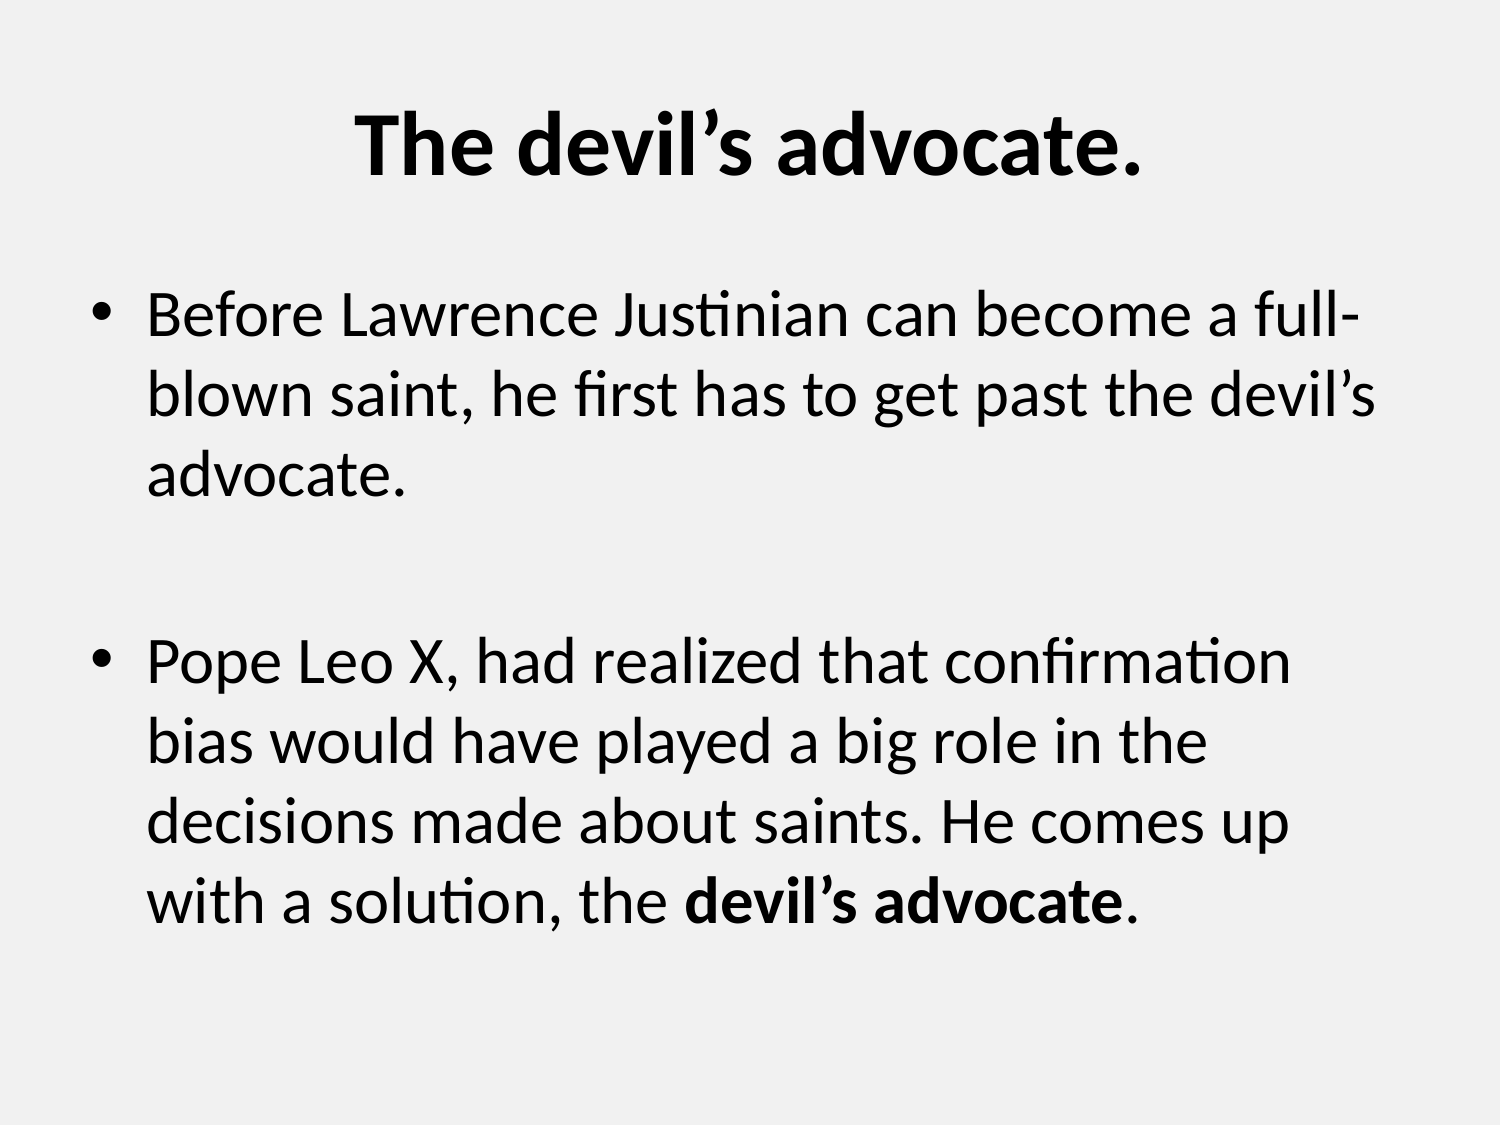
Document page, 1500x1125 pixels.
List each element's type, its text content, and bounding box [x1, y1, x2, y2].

title The devil’s advocate. [75, 45, 1425, 233]
list Before Lawrence Justinian can become a full-blown saint, he first has to get past the devil’s advocate. Pope Leo X, had realized that confirmation bias would have played a big role in the decisions made about saints. He comes up with a solution, the devil’s advocate. [75, 262, 1425, 1005]
